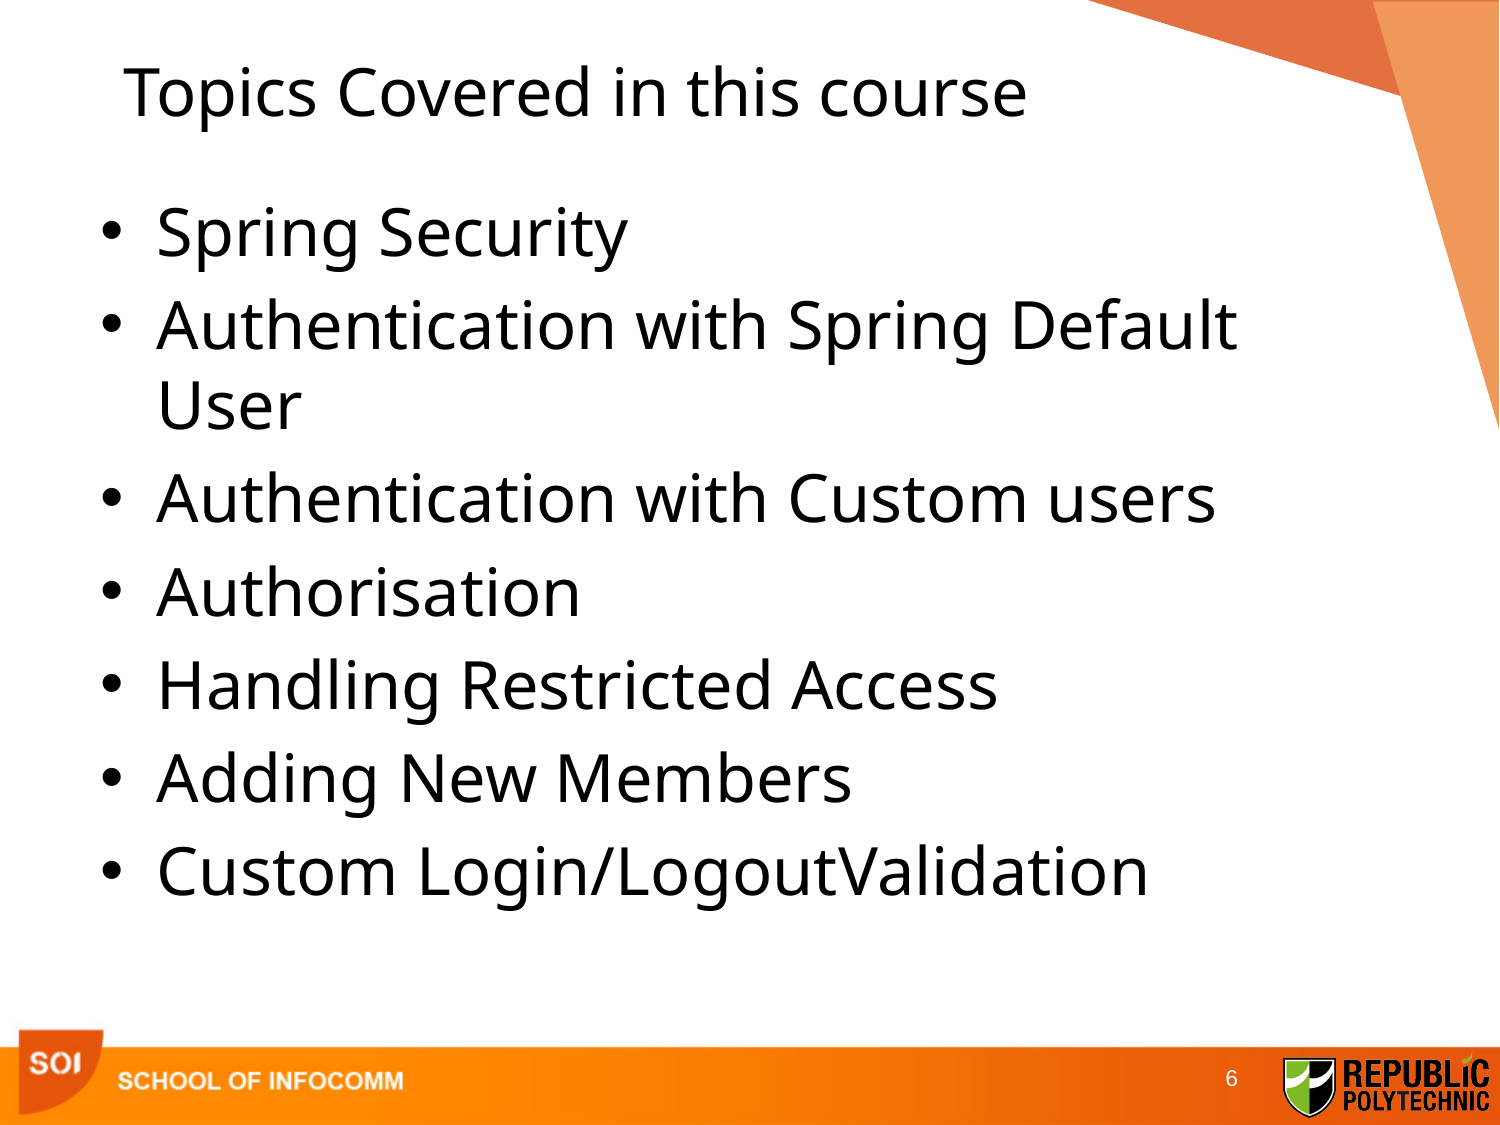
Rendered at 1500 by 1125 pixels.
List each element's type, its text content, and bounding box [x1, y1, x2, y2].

title Topics Covered in this course [109, 42, 1129, 142]
list Spring Security Authentication with Spring Default User Authentication with Custom users Authorisation Handling Restricted Access Adding New Members Custom Login/LogoutValidation [85, 182, 1313, 979]
slide_number 6 [1210, 1056, 1500, 1117]
picture [0, 0, 1500, 1125]
